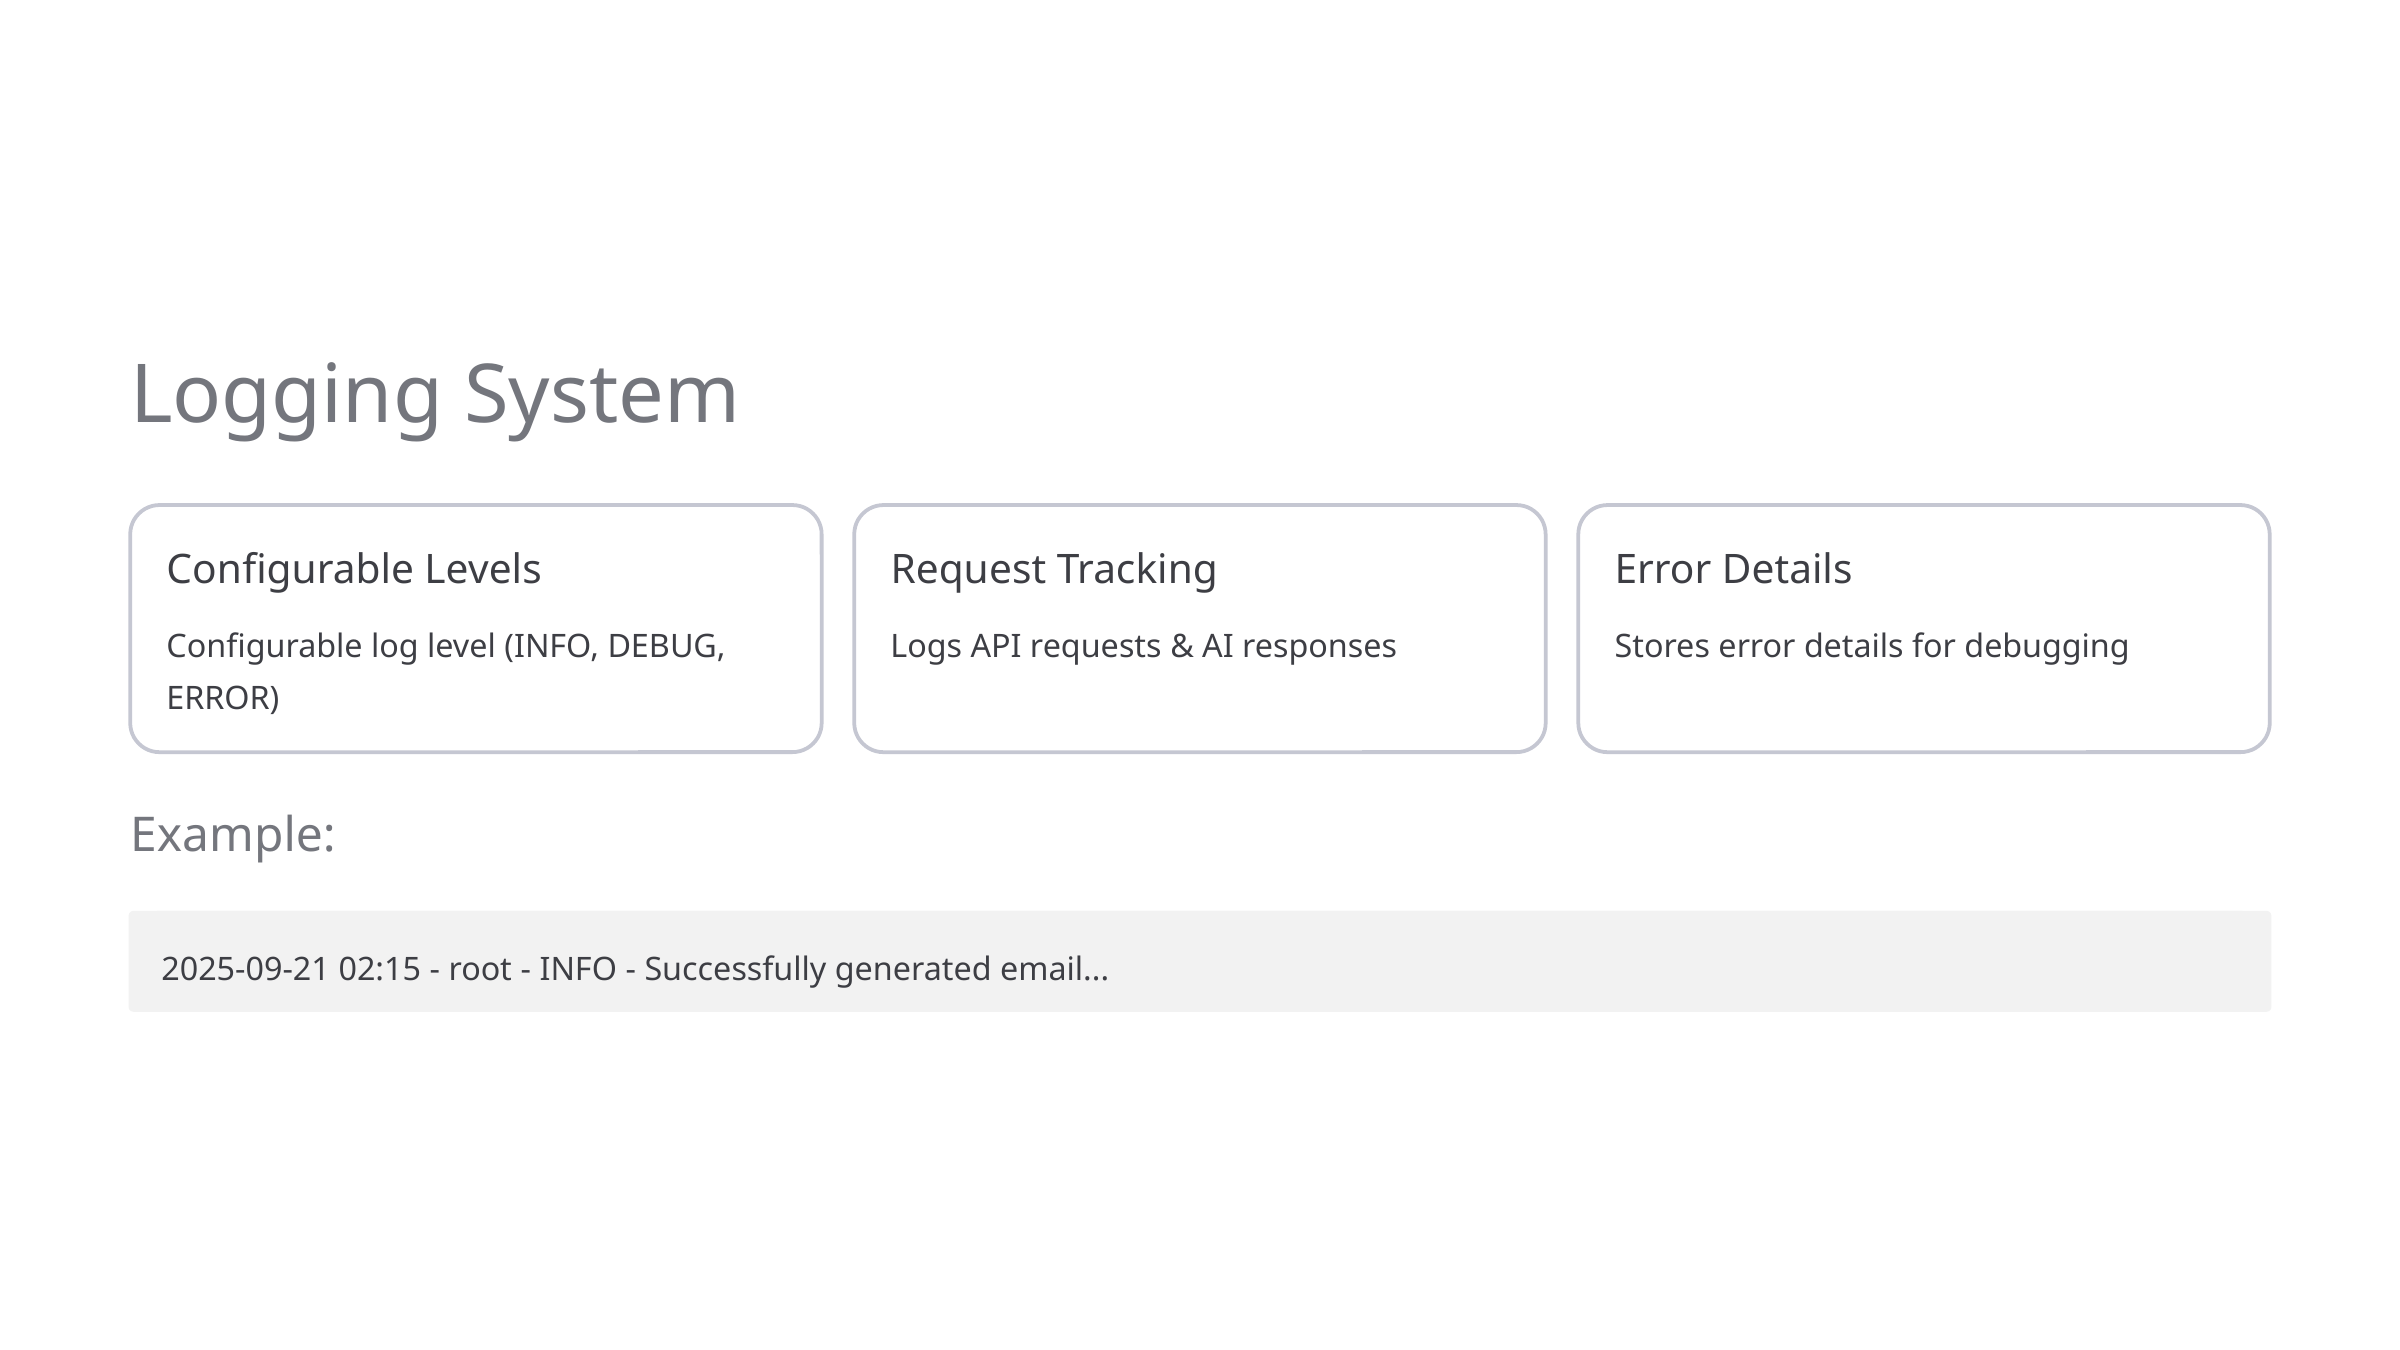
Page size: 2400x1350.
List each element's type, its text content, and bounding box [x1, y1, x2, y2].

text_box Logging System [130, 338, 945, 440]
text_box Logs API requests & AI responses [890, 611, 1510, 664]
text_box Error Details [1614, 541, 2022, 593]
text_box 2025-09-21 02:15 - root - INFO - Successfully generated email... [161, 935, 2239, 988]
text_box [854, 505, 1546, 753]
text_box Stores error details for debugging [1614, 611, 2234, 664]
text_box Example: [130, 800, 619, 862]
text_box [128, 910, 2272, 1012]
text_box [1578, 505, 2270, 753]
text_box Request Tracking [890, 541, 1298, 593]
text_box Configurable Levels [166, 541, 574, 593]
text_box [130, 505, 822, 753]
text_box Configurable log level (INFO, DEBUG, ERROR) [166, 611, 786, 716]
